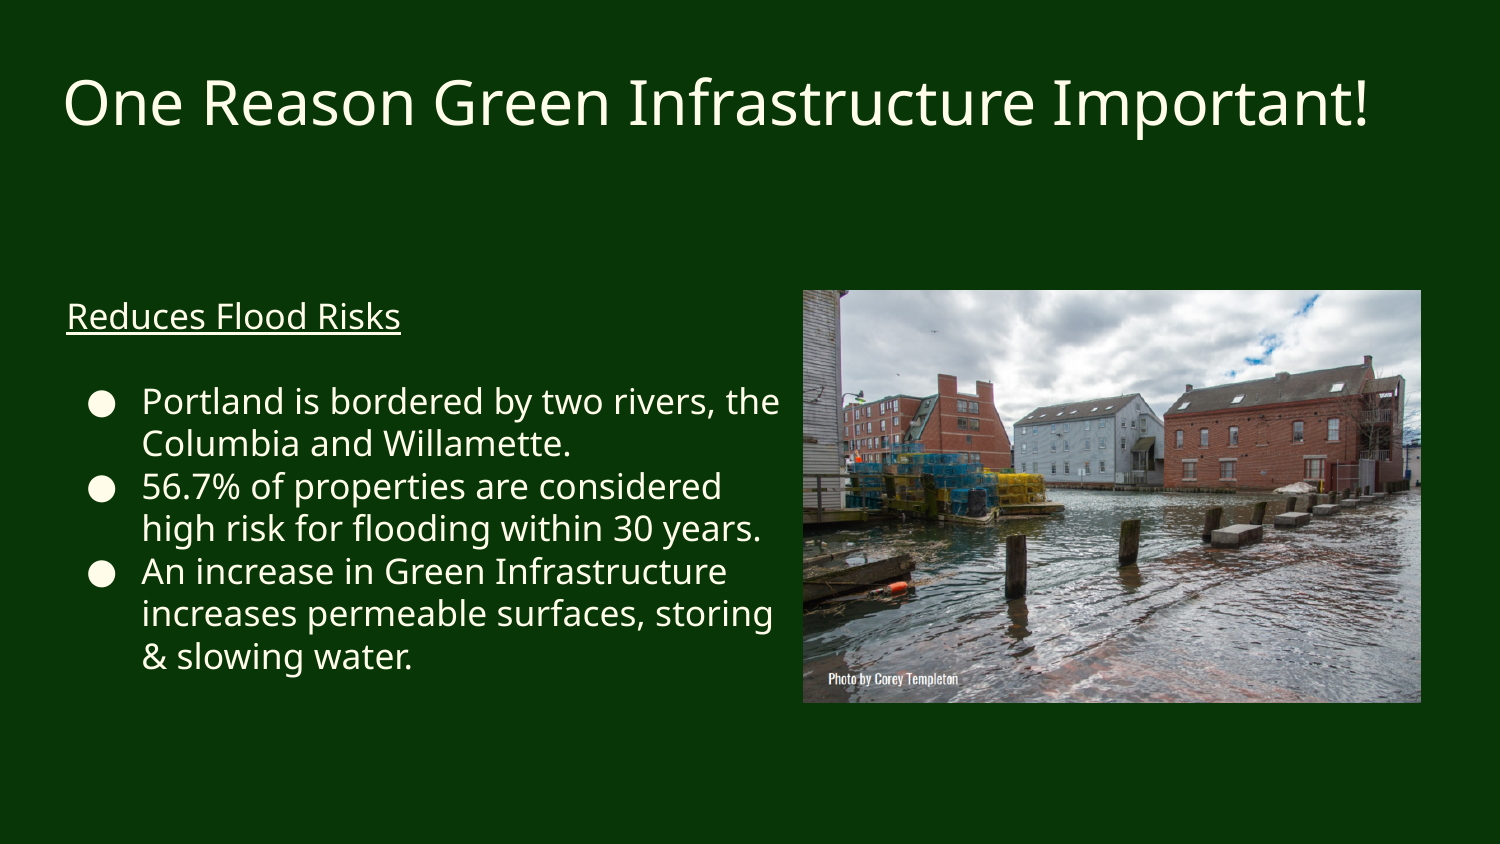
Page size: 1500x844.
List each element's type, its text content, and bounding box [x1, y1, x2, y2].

picture [802, 289, 1421, 703]
text_box Reduces Flood Risks Portland is bordered by two rivers, the Columbia and Willamette. 56.7% of properties are considered high risk for flooding within 30 years. An increase in Green Infrastructure increases permeable surfaces, storing & slowing water. [51, 193, 804, 781]
text_box One Reason Green Infrastructure Important! [47, 48, 1444, 153]
